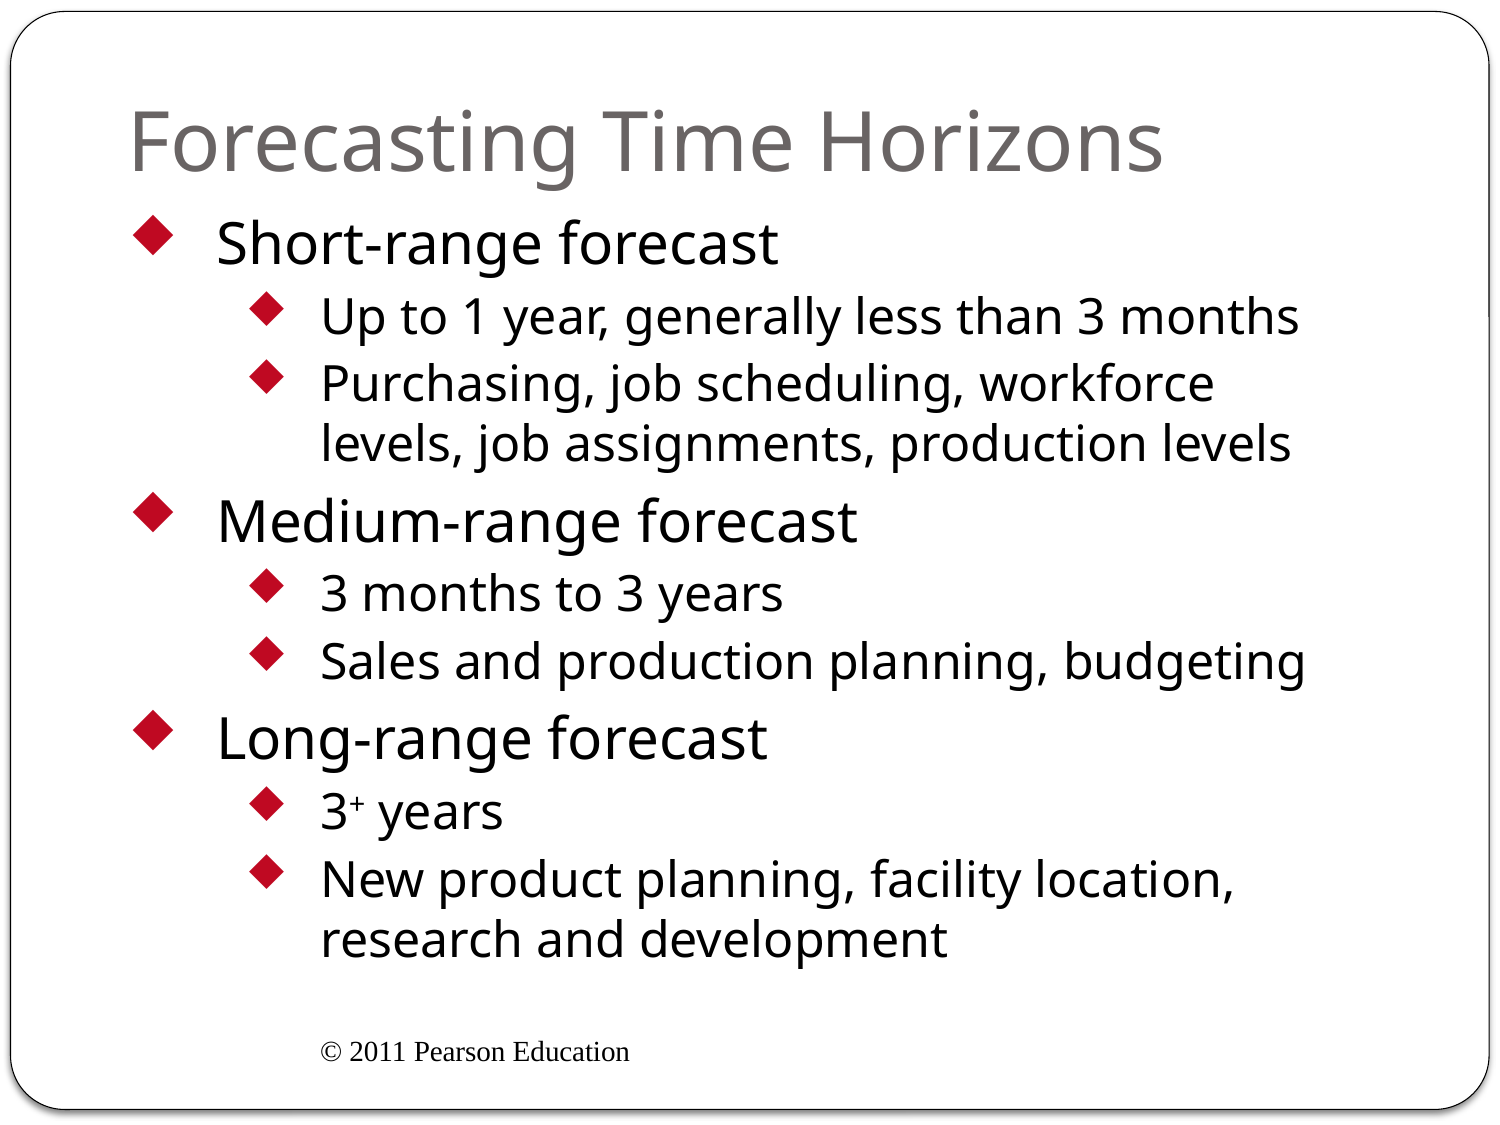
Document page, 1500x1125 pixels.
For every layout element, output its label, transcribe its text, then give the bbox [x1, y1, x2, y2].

title Forecasting Time Horizons [112, 64, 1388, 198]
footer © 2011 Pearson Education [150, 1048, 800, 1088]
list Short-range forecast Up to 1 year, generally less than 3 months Purchasing, job scheduling, workforce levels, job assignments, production levels Medium-range forecast 3 months to 3 years Sales and production planning, budgeting Long-range forecast 3+ years New product planning, facility location, research and development [112, 198, 1388, 1048]
